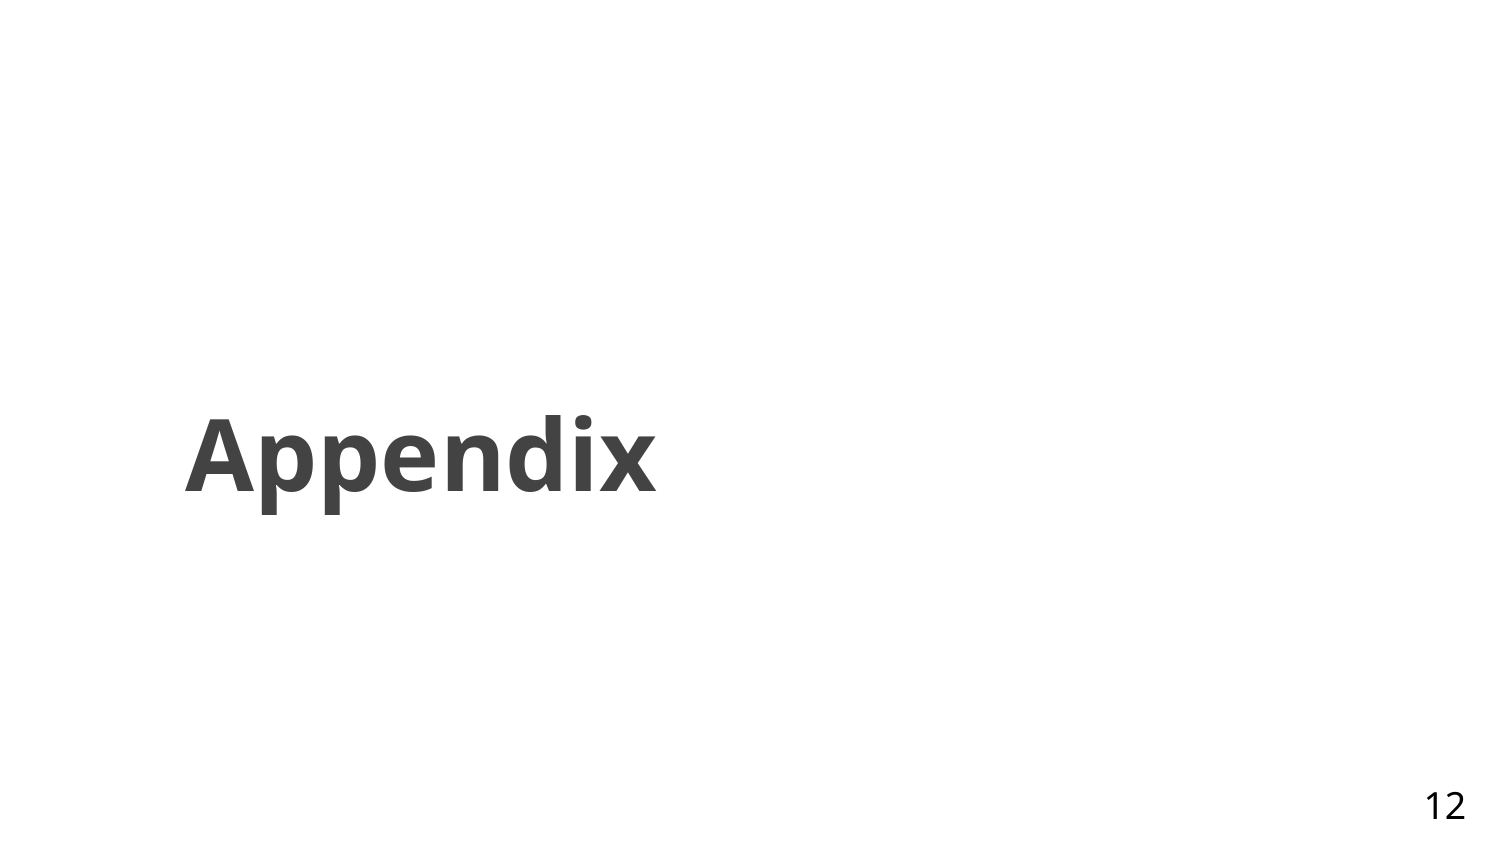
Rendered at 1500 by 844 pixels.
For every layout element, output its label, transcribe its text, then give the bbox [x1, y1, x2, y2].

text_box 12 [1391, 774, 1482, 839]
title Appendix [170, 279, 924, 526]
